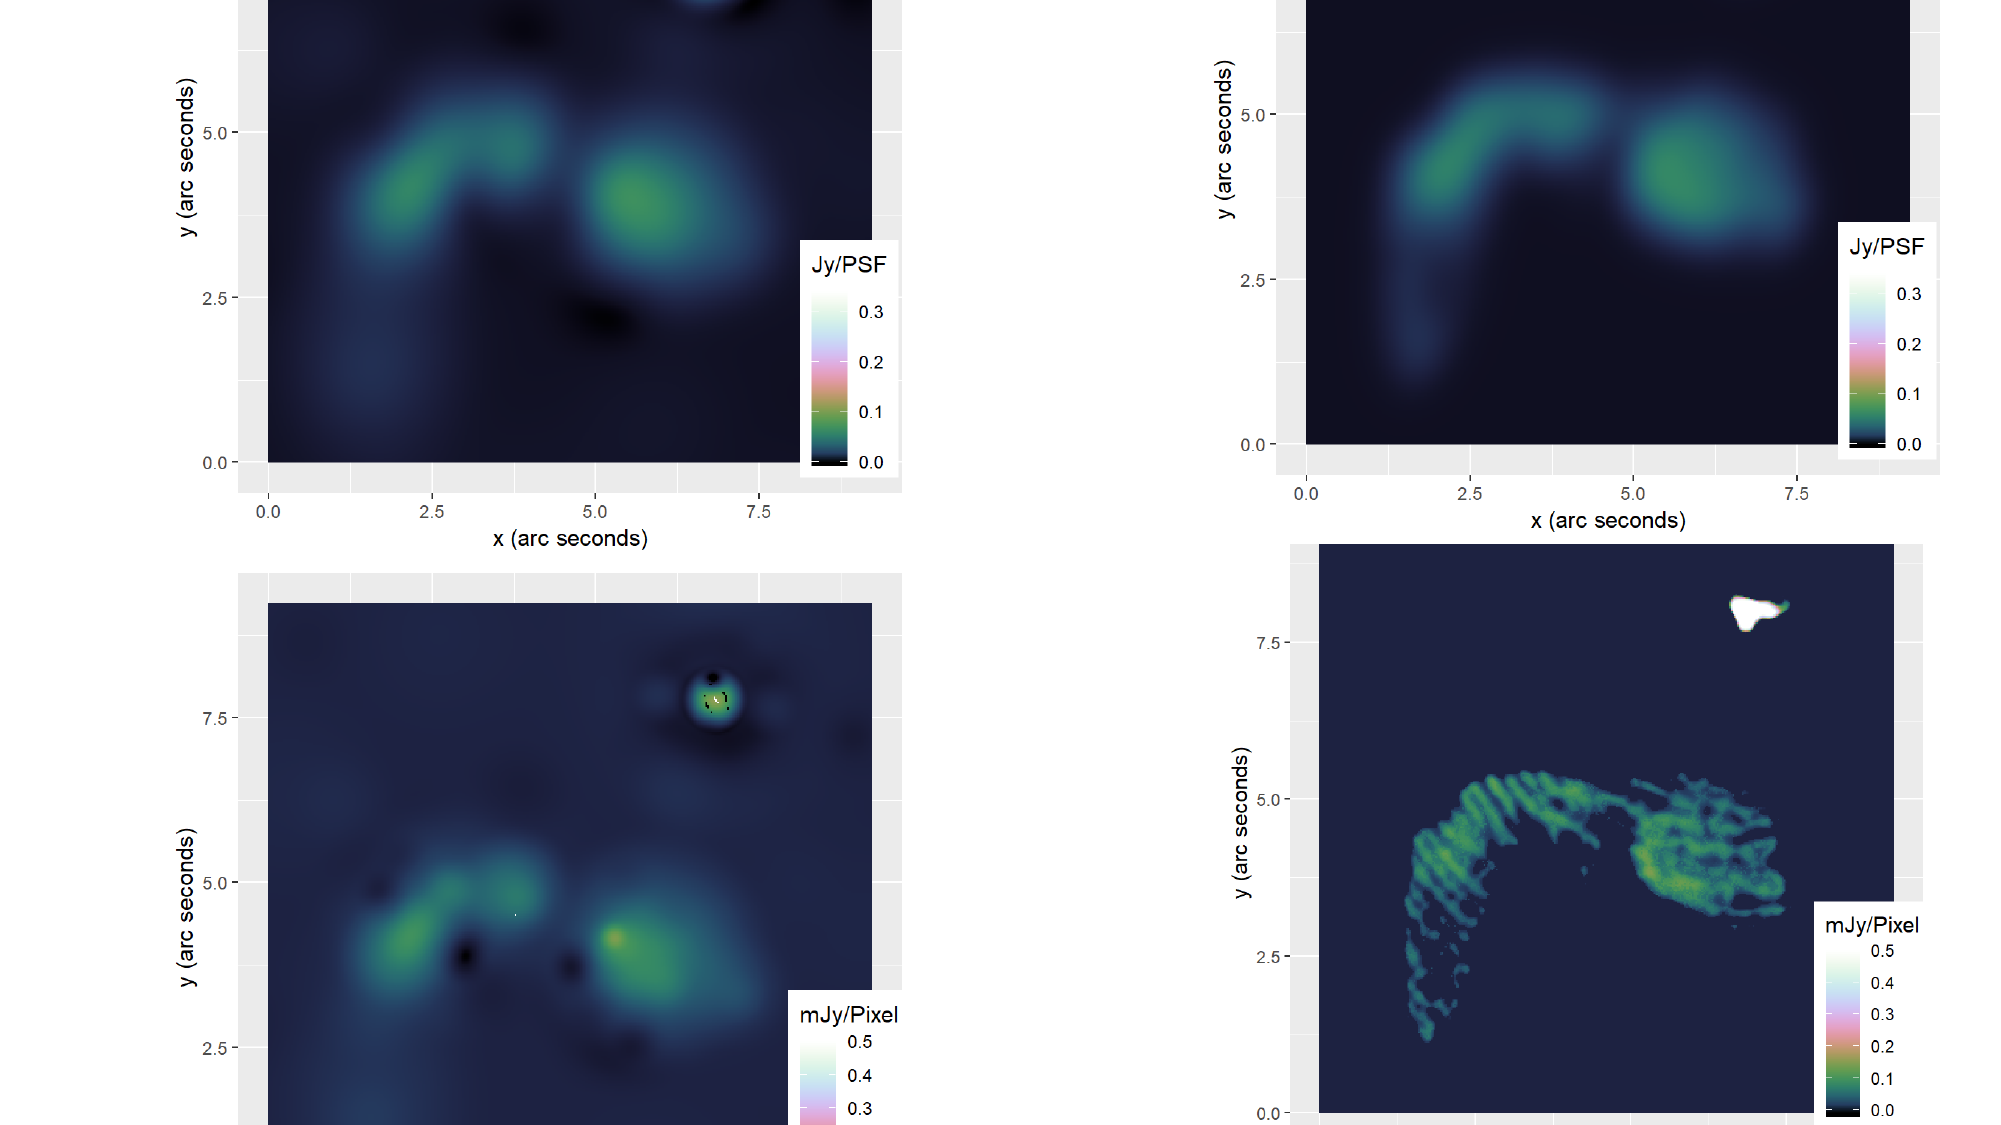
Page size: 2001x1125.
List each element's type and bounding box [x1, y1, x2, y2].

picture [1201, 0, 1952, 544]
list [1219, 544, 1934, 1125]
picture [163, 0, 914, 1125]
